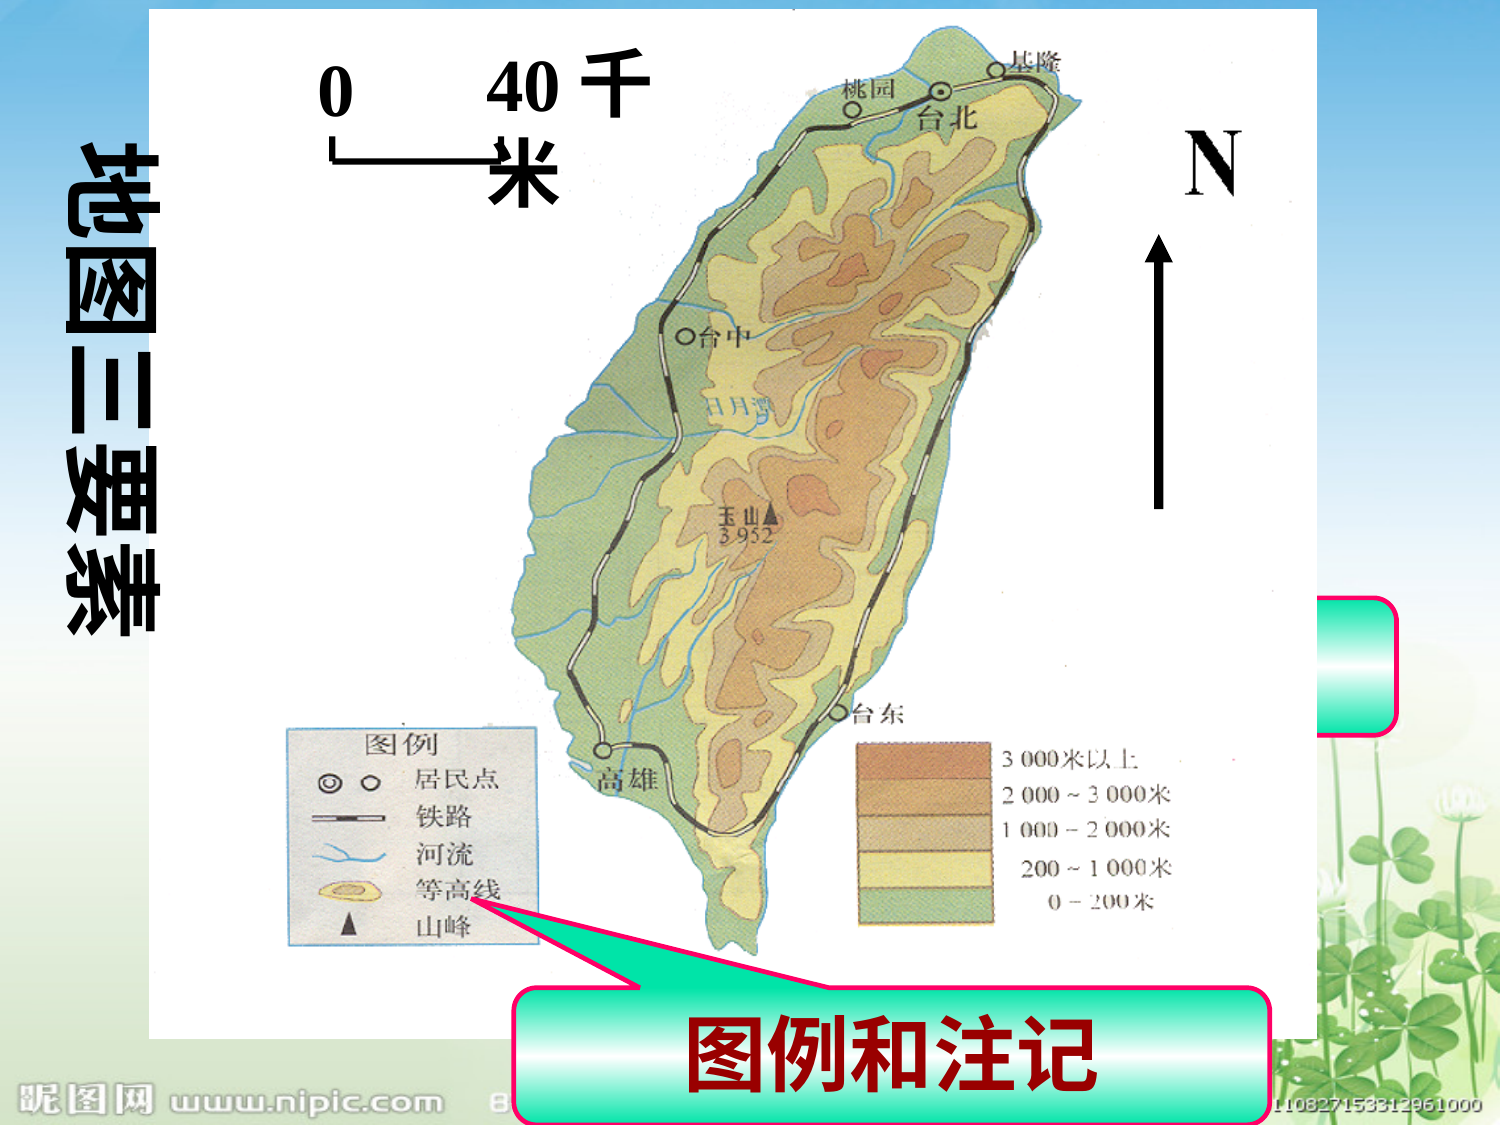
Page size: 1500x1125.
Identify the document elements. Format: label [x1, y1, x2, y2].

text_box [0, 0, 1318, 1039]
picture [0, 0, 1500, 1125]
